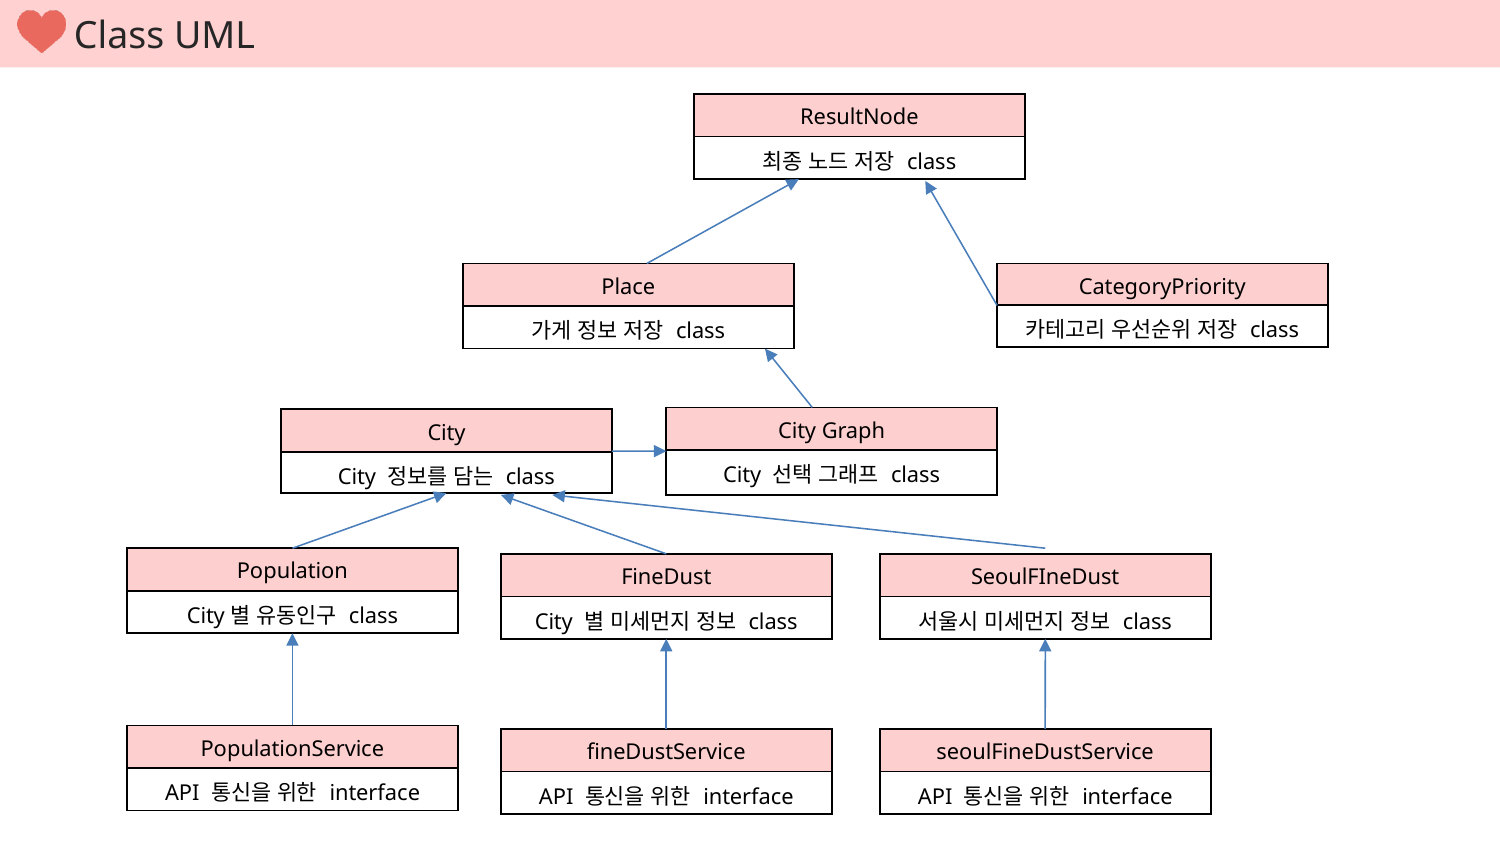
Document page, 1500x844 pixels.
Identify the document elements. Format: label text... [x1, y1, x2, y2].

table_header seoulFineDustService [881, 730, 1210, 771]
table_header City [282, 410, 611, 451]
table_header Population [128, 549, 457, 590]
table_cell 가게 정보 저장 class [464, 307, 793, 348]
table_cell 카테고리 우선순위 저장 class [998, 306, 1327, 346]
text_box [500, 494, 551, 555]
table_header ResultNode [695, 95, 1024, 136]
table_cell API 통신을 위한 interface [881, 772, 1210, 813]
table_cell City 별 미세먼지 정보 class [502, 597, 831, 638]
table_cell 서울시 미세먼지 정보 class [881, 597, 1210, 638]
table_header SeoulFIneDust [881, 555, 1210, 596]
table_header City Graph [667, 408, 996, 449]
table_cell City 정보를 담는 class [282, 453, 611, 492]
text_box [0, 0, 1500, 70]
table_header Place [464, 264, 793, 305]
table_header FineDust [502, 556, 831, 596]
table_cell 최종 노드 저장 class [695, 137, 1024, 178]
table_header fineDustService [502, 730, 831, 771]
table_cell City 선택 그래프 class [667, 451, 996, 493]
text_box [764, 348, 813, 408]
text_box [925, 180, 998, 306]
table_cell API 통신을 위한 interface [128, 769, 457, 810]
table_cell City별 유동인구 class [128, 592, 457, 632]
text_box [17, 3, 270, 65]
table_header PopulationService [128, 726, 457, 767]
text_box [292, 492, 447, 549]
table_header CategoryPriority [1001, 264, 1327, 304]
table_cell API 통신을 위한 interface [502, 772, 831, 813]
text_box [552, 494, 1046, 549]
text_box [646, 178, 800, 264]
